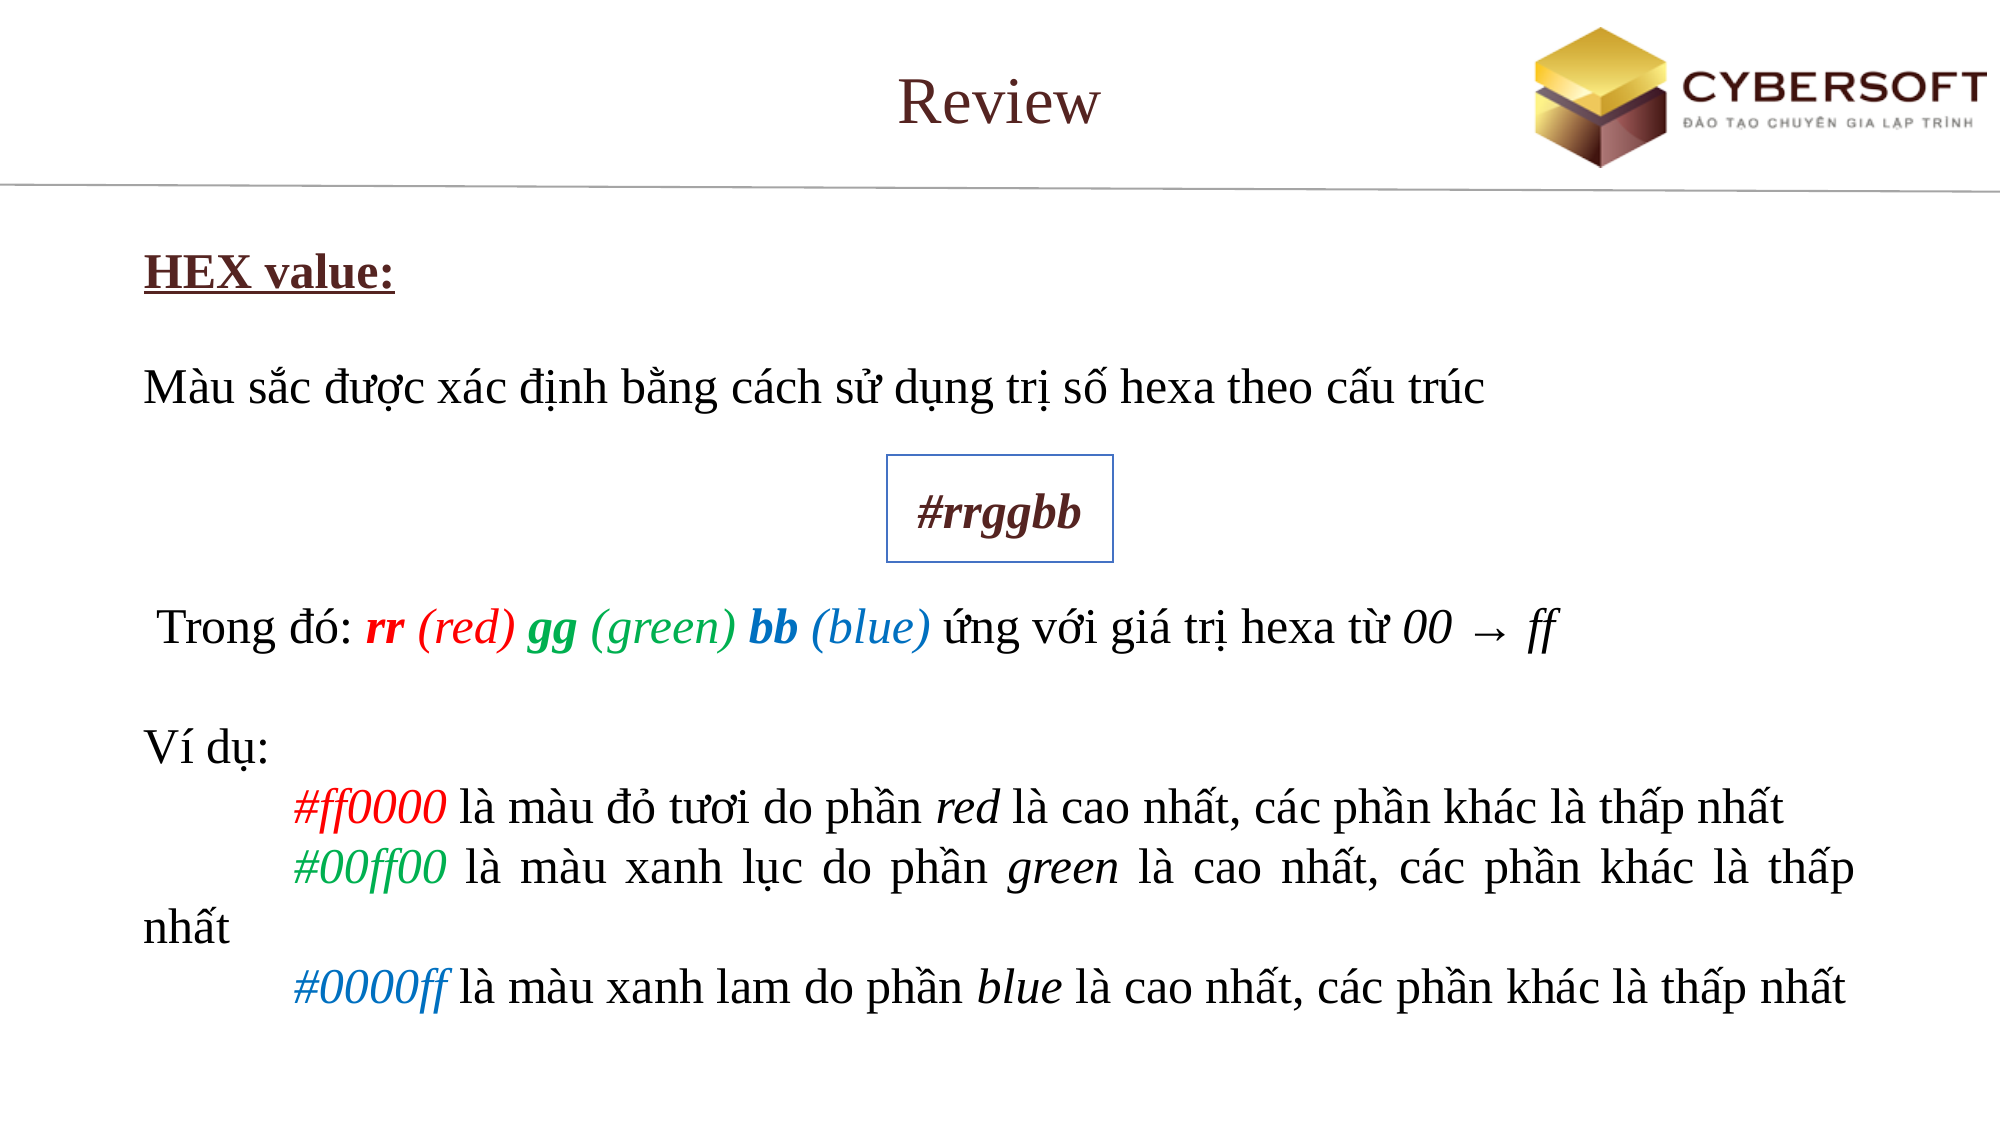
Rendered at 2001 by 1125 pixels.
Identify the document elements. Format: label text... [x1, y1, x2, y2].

picture [1525, 27, 1987, 168]
text_box #rrggbb [886, 454, 1114, 563]
text_box Màu sắc được xác định bằng cách sử dụng trị số hexa theo cấu trúc Trong đó: rr (red) gg (green) bb (blue) ứng với giá trị hexa từ 00 → ff Ví dụ: #ff0000 là màu đỏ tươi do phần red là cao nhất, các phần khác là thấp nhất #00ff00 là màu xanh lục do phần green là cao nhất, các phần khác là thấp nhất #0000ff là màu xanh lam do phần blue là cao nhất, các phần khác là thấp nhất [129, 346, 1871, 1021]
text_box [0, 184, 2000, 192]
text_box HEX value: [129, 230, 1871, 306]
text_box Review [661, 49, 1339, 145]
